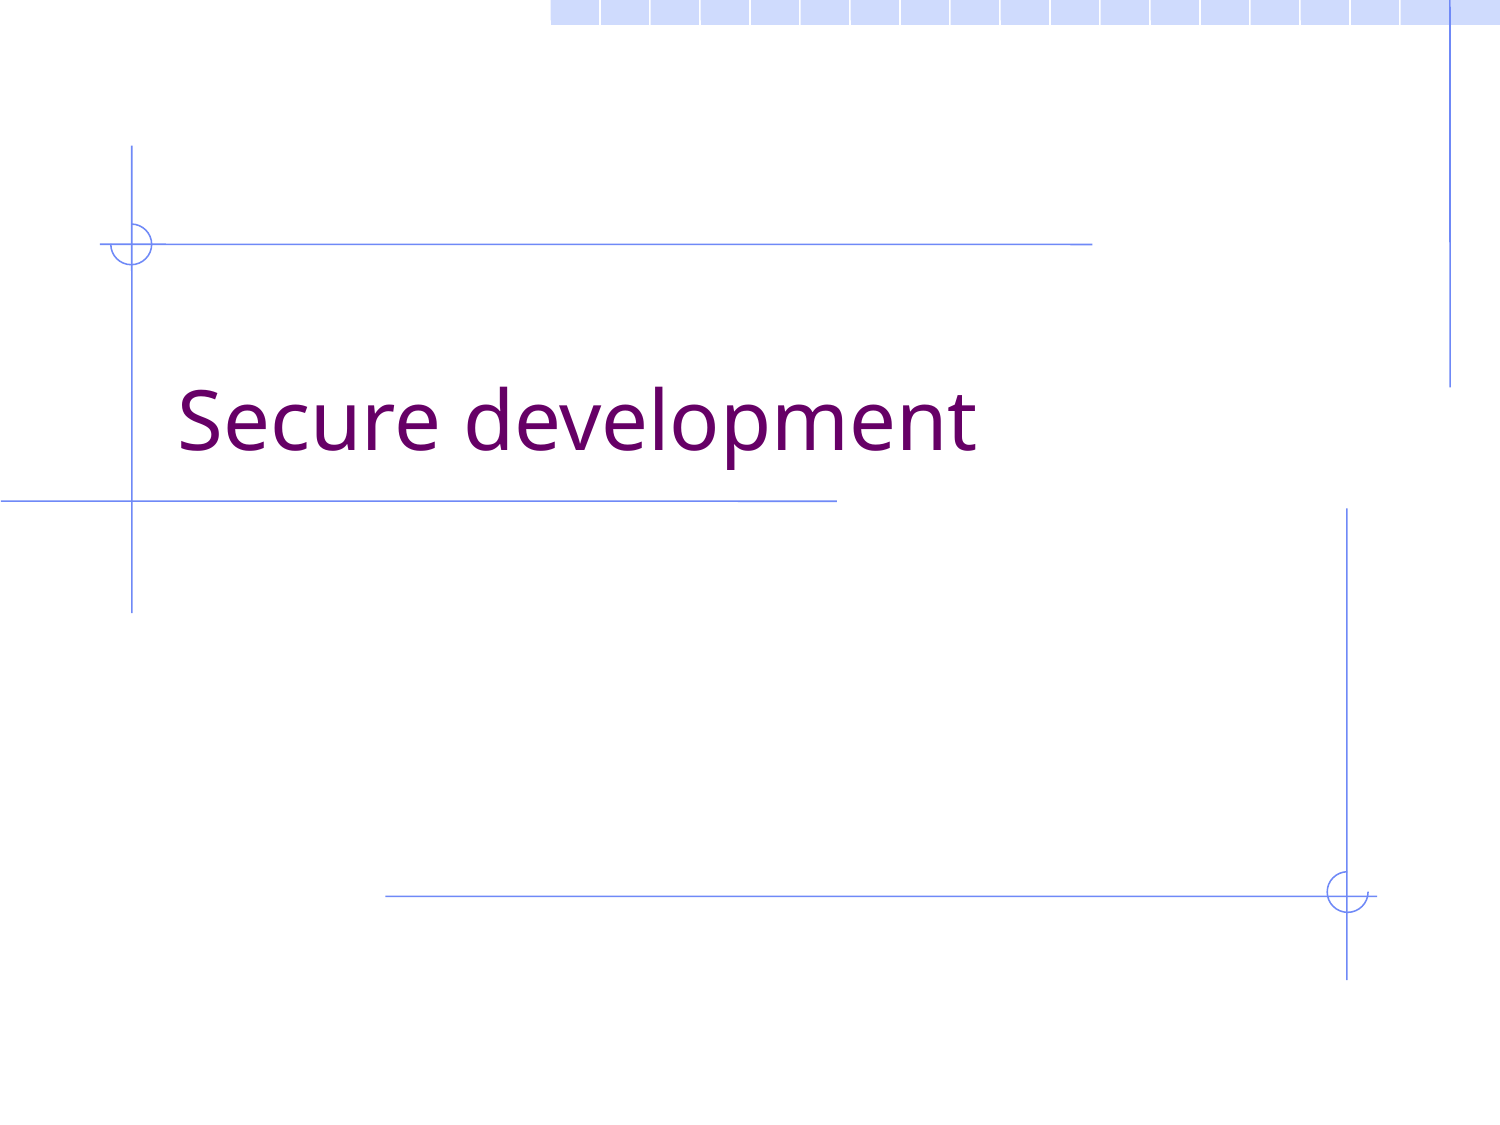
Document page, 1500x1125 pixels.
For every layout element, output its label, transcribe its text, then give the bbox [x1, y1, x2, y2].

title Secure development [162, 287, 1438, 476]
